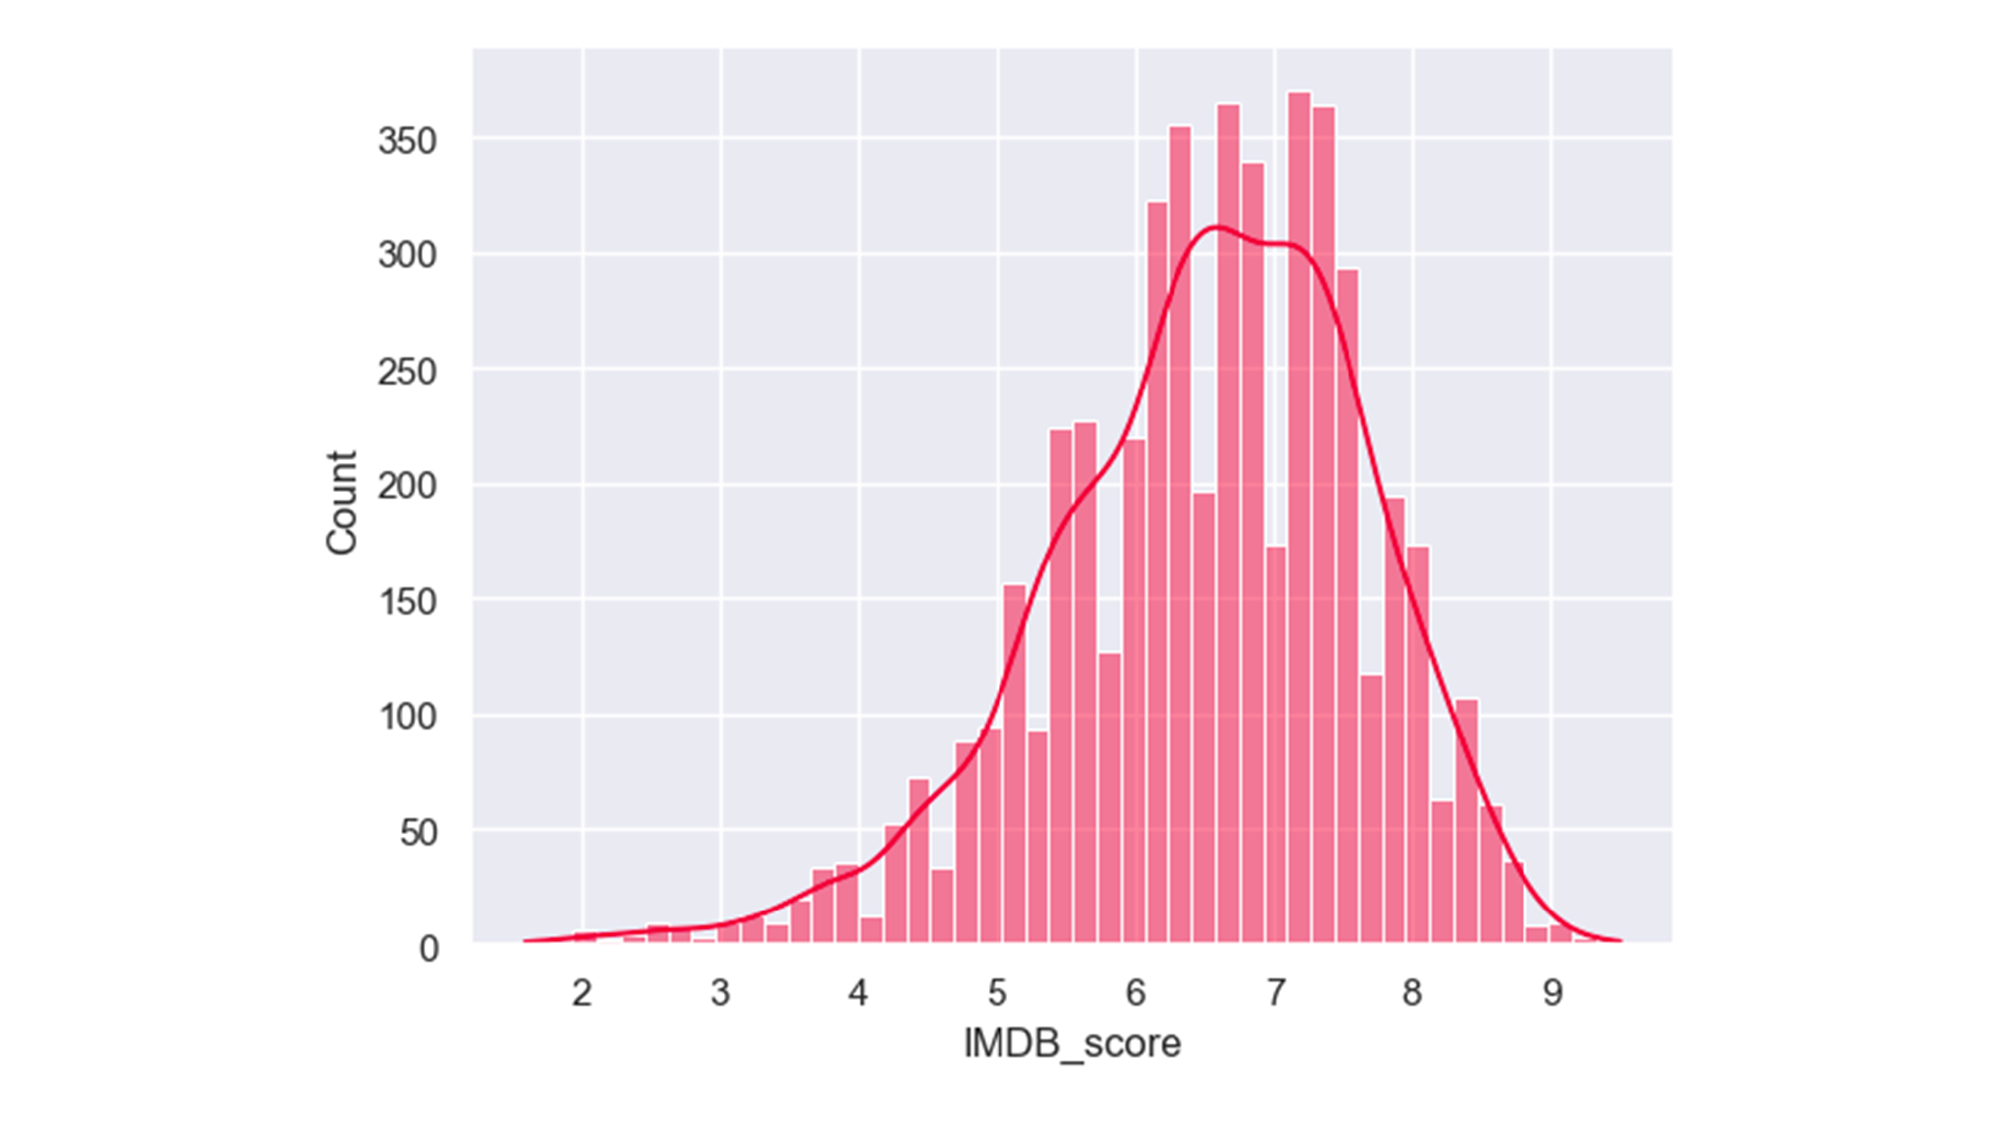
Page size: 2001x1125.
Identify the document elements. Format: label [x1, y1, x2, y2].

picture [302, 40, 1698, 1085]
